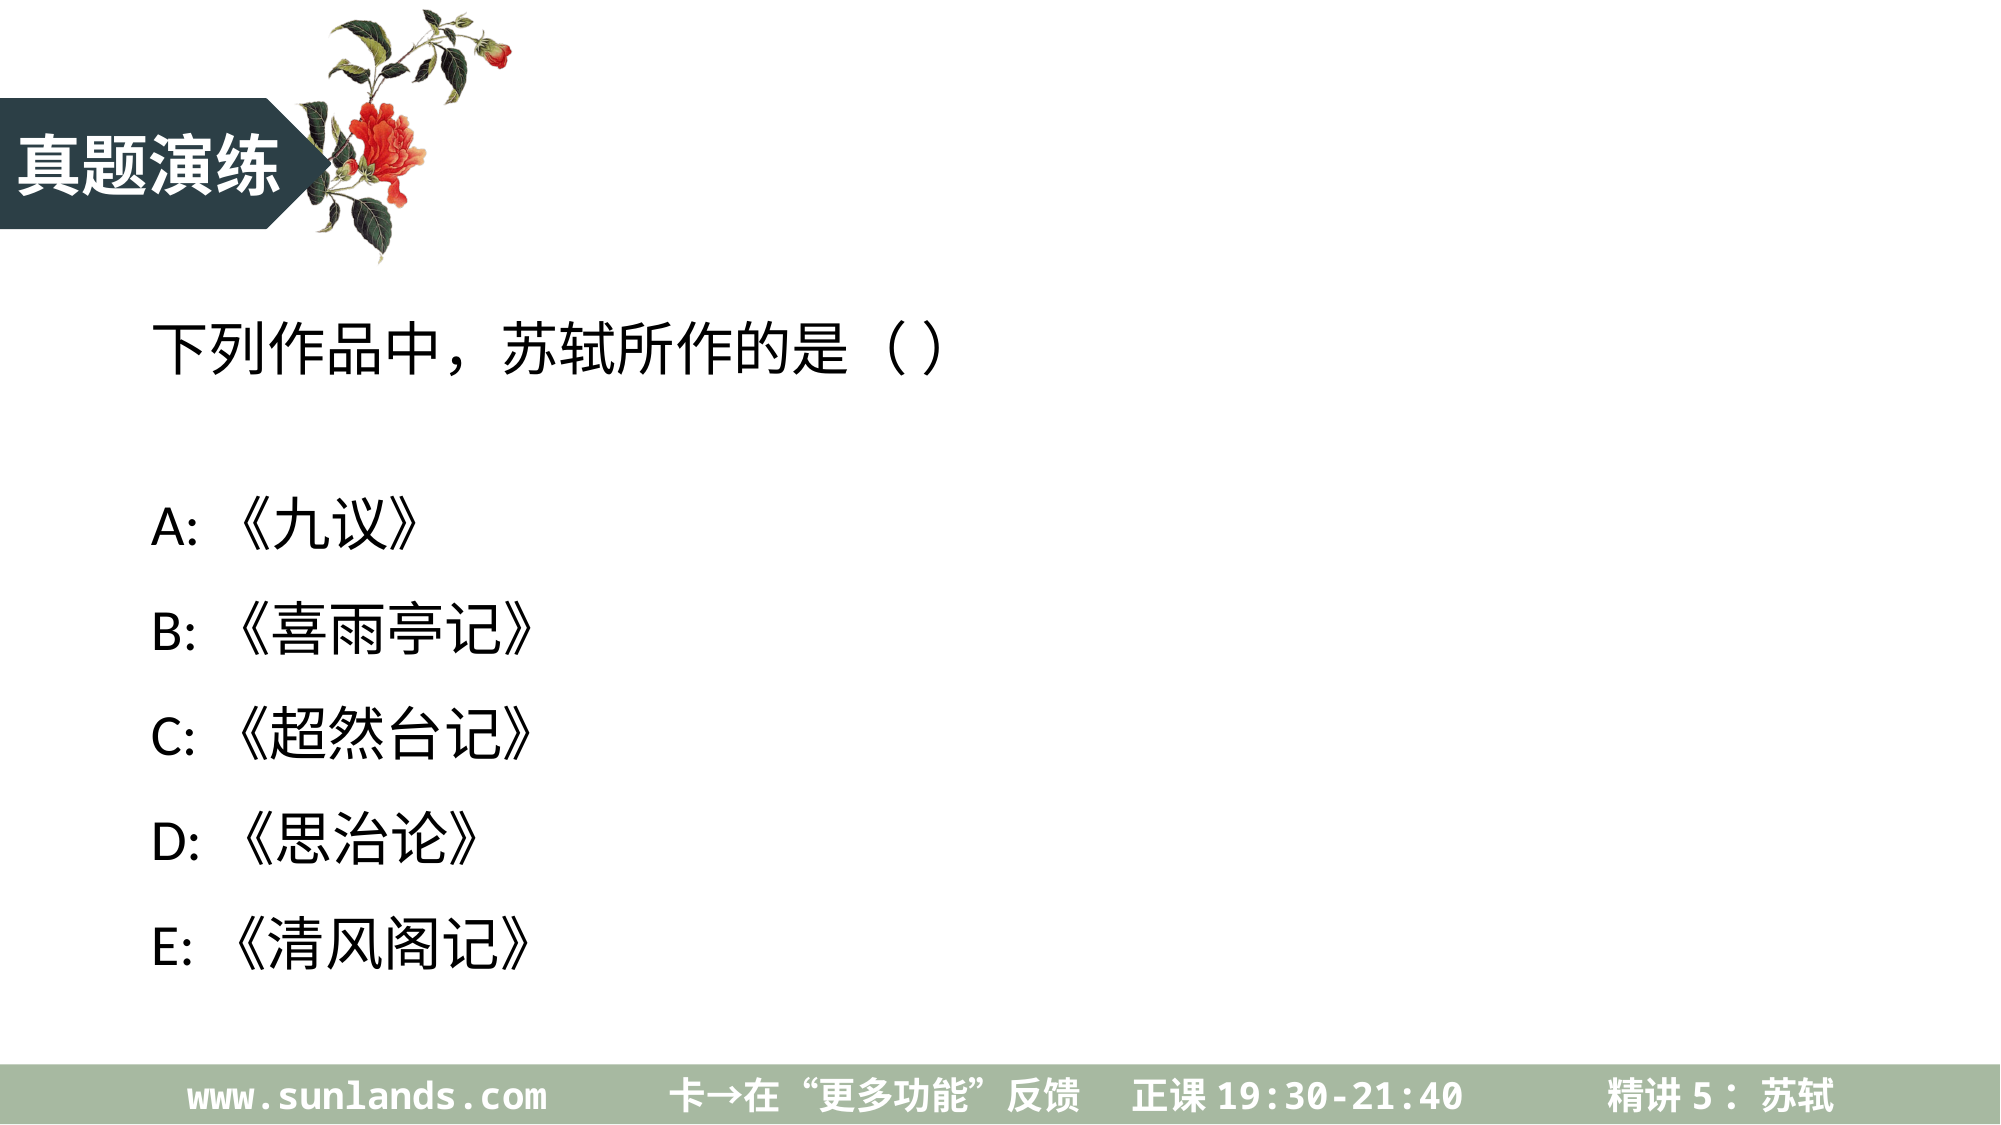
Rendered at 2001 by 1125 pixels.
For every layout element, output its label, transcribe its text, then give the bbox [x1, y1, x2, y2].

picture [209, 0, 571, 289]
text_box 真题演练 [0, 98, 260, 230]
text_box 下列作品中，苏轼所作的是（ ） A:《九议》 B:《喜雨亭记》 C:《超然台记》 D:《思治论》 E:《清风阁记》 [136, 269, 1908, 985]
